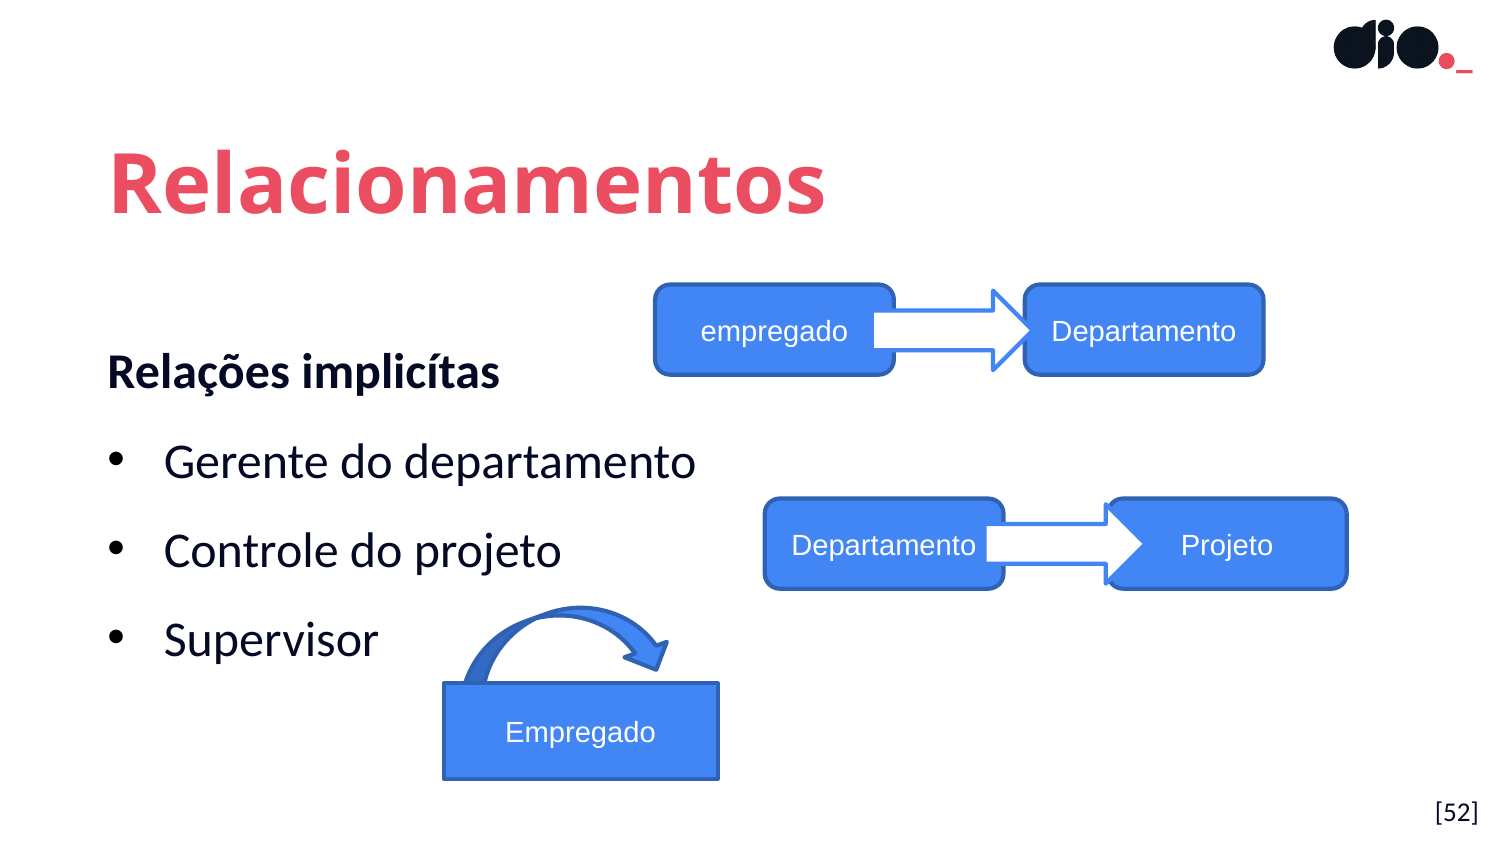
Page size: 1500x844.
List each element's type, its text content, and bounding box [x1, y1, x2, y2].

slide_number [<número>] [1403, 779, 1494, 844]
picture [1333, 19, 1473, 74]
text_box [764, 498, 1347, 589]
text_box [435, 576, 719, 779]
text_box Relações implicítas Gerente do departamento Controle do projeto Supervisor [92, 243, 947, 755]
text_box Relacionamentos [92, 104, 1408, 243]
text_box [654, 284, 1264, 375]
